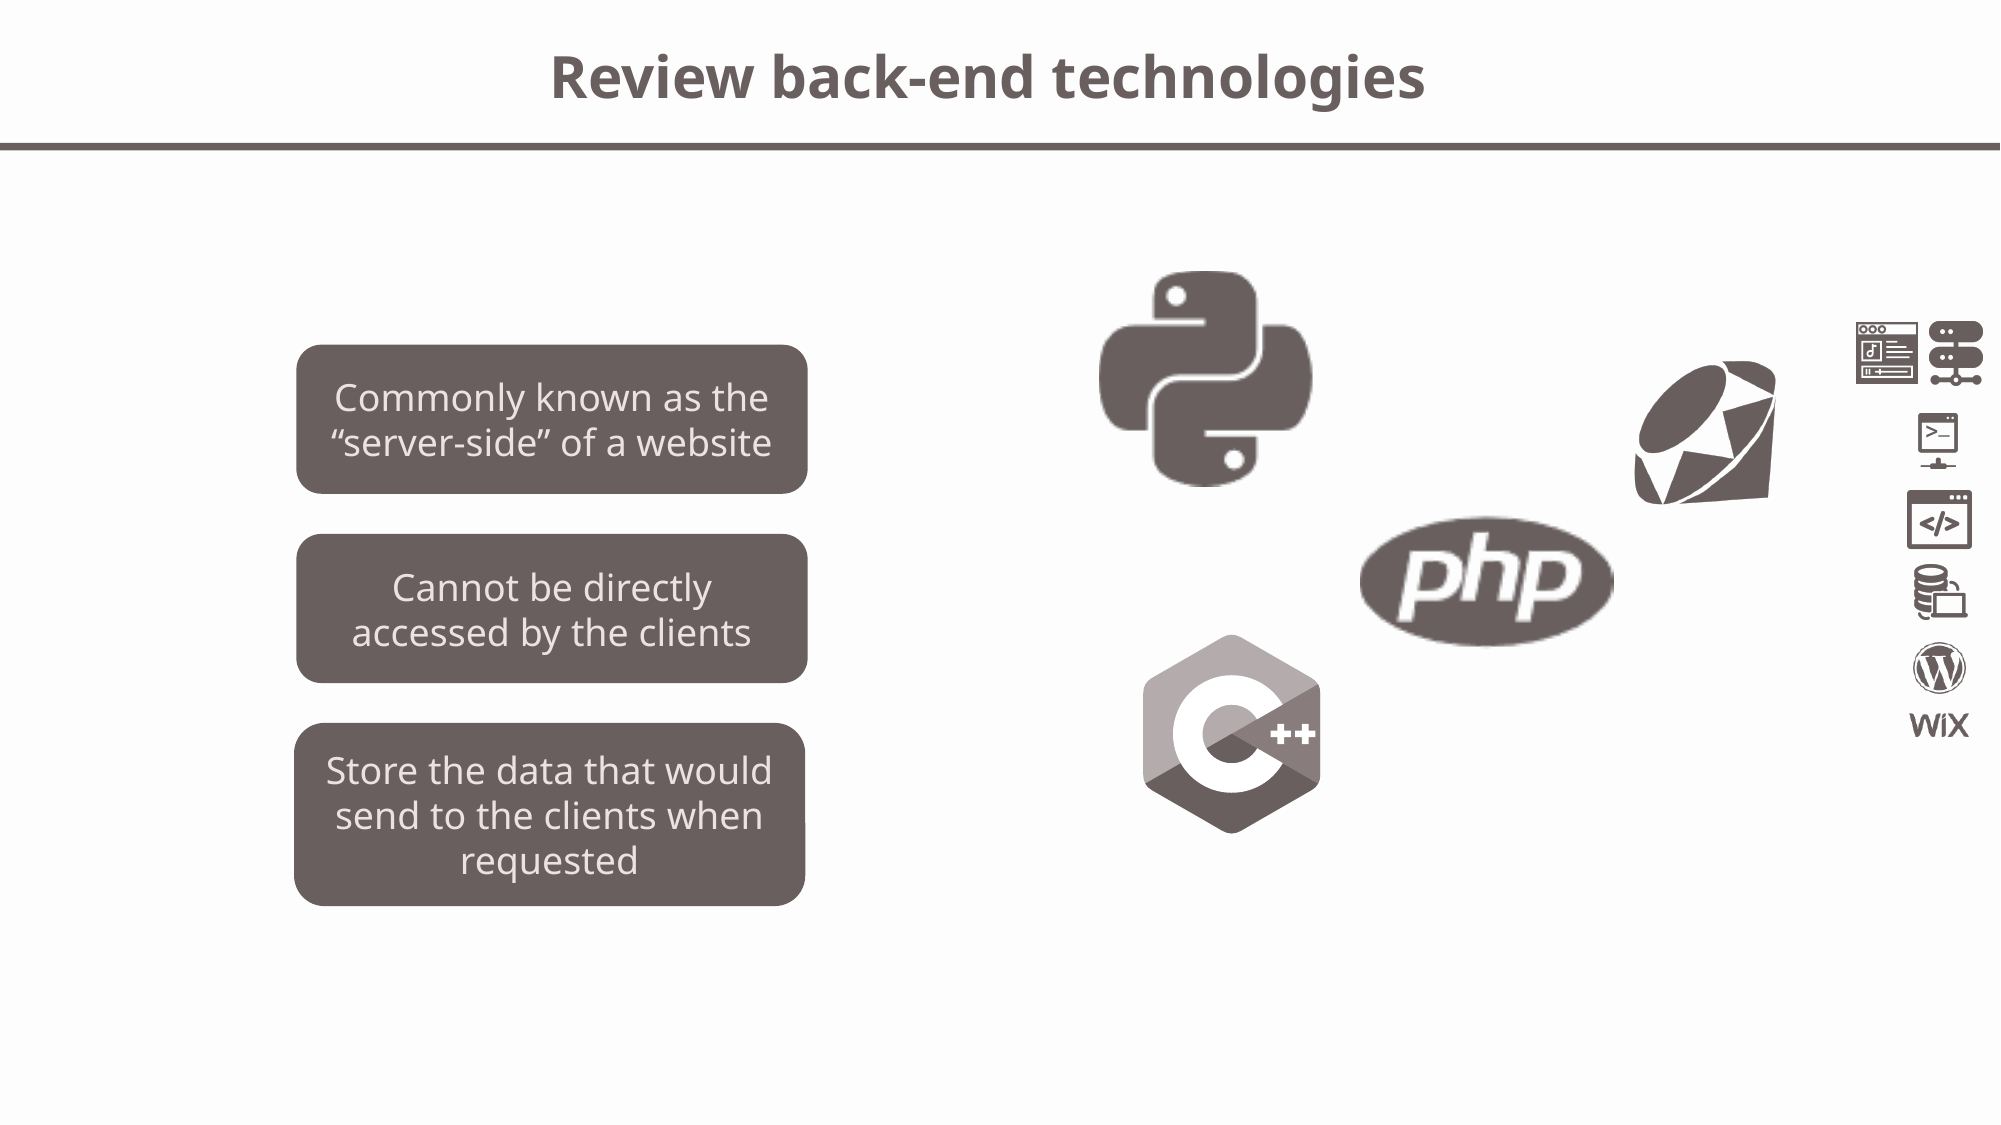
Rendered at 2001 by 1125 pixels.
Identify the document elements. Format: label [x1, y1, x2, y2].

text_box [295, 532, 809, 685]
picture [1910, 413, 1966, 469]
text_box [1143, 634, 1321, 834]
picture [1924, 321, 1988, 386]
picture [1616, 343, 1794, 522]
picture [1856, 322, 1918, 384]
picture [1913, 564, 1969, 620]
text_box [296, 33, 1679, 118]
text_box [0, 142, 2000, 151]
text_box [293, 721, 807, 908]
picture [1360, 459, 1614, 713]
picture [1099, 271, 1316, 488]
text_box [295, 343, 809, 495]
picture [1907, 487, 1972, 552]
picture [1909, 640, 1969, 755]
